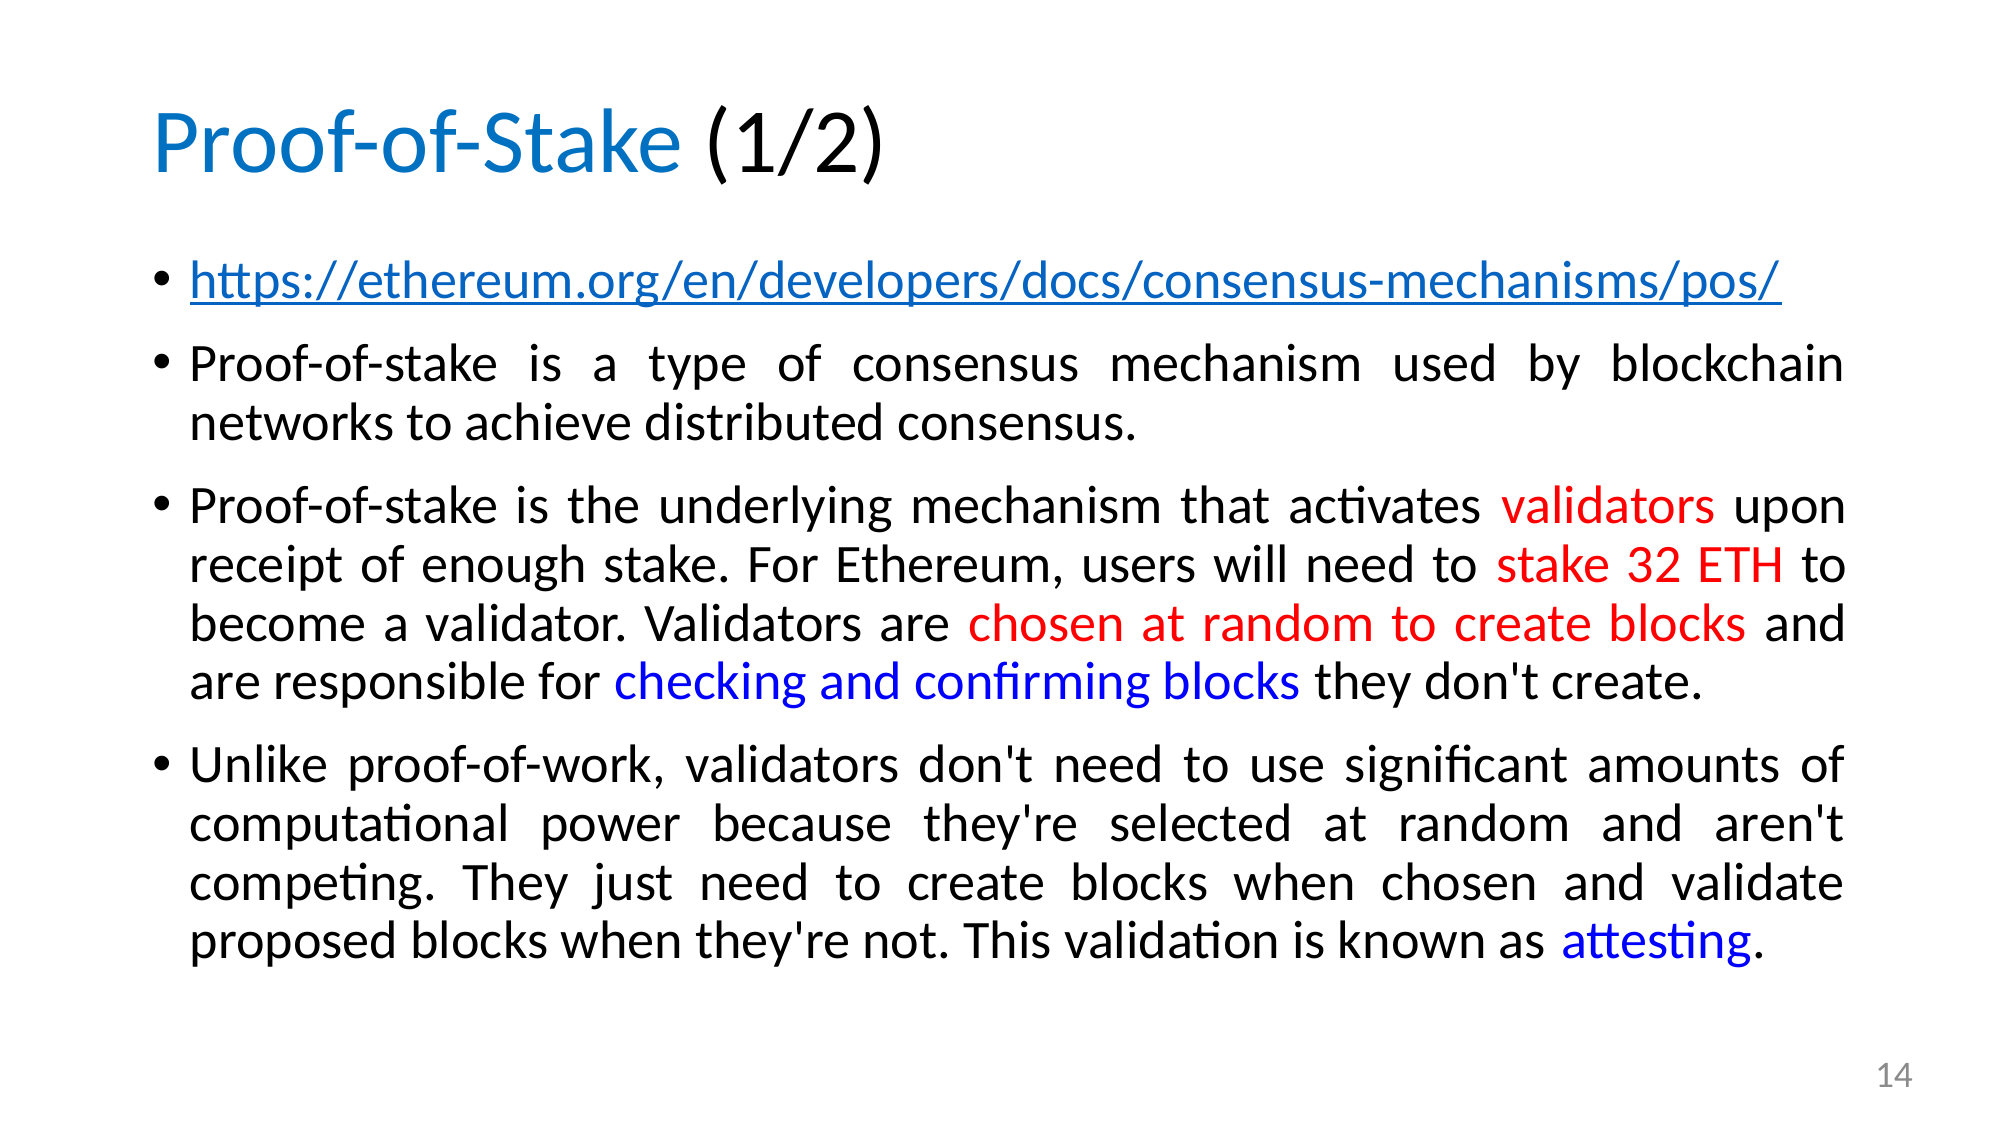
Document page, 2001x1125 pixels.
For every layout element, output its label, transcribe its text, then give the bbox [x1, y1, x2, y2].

title Proof-of-Stake (1/2) [137, 59, 1863, 227]
slide_number 14 [1477, 1042, 1928, 1103]
list https://ethereum.org/en/developers/docs/consensus-mechanisms/pos/ Proof-of-stake is a type of consensus mechanism used by blockchain networks to achieve distributed consensus. Proof-of-stake is the underlying mechanism that activates validators upon receipt of enough stake. For Ethereum, users will need to stake 32 ETH to become a validator. Validators are chosen at random to create blocks and are responsible for checking and confirming blocks they don't create. Unlike proof-of-work, validators don't need to use significant amounts of computational power because they're selected at random and aren't competing. They just need to create blocks when chosen and validate proposed blocks when they're not. This validation is known as attesting. [137, 244, 1863, 992]
